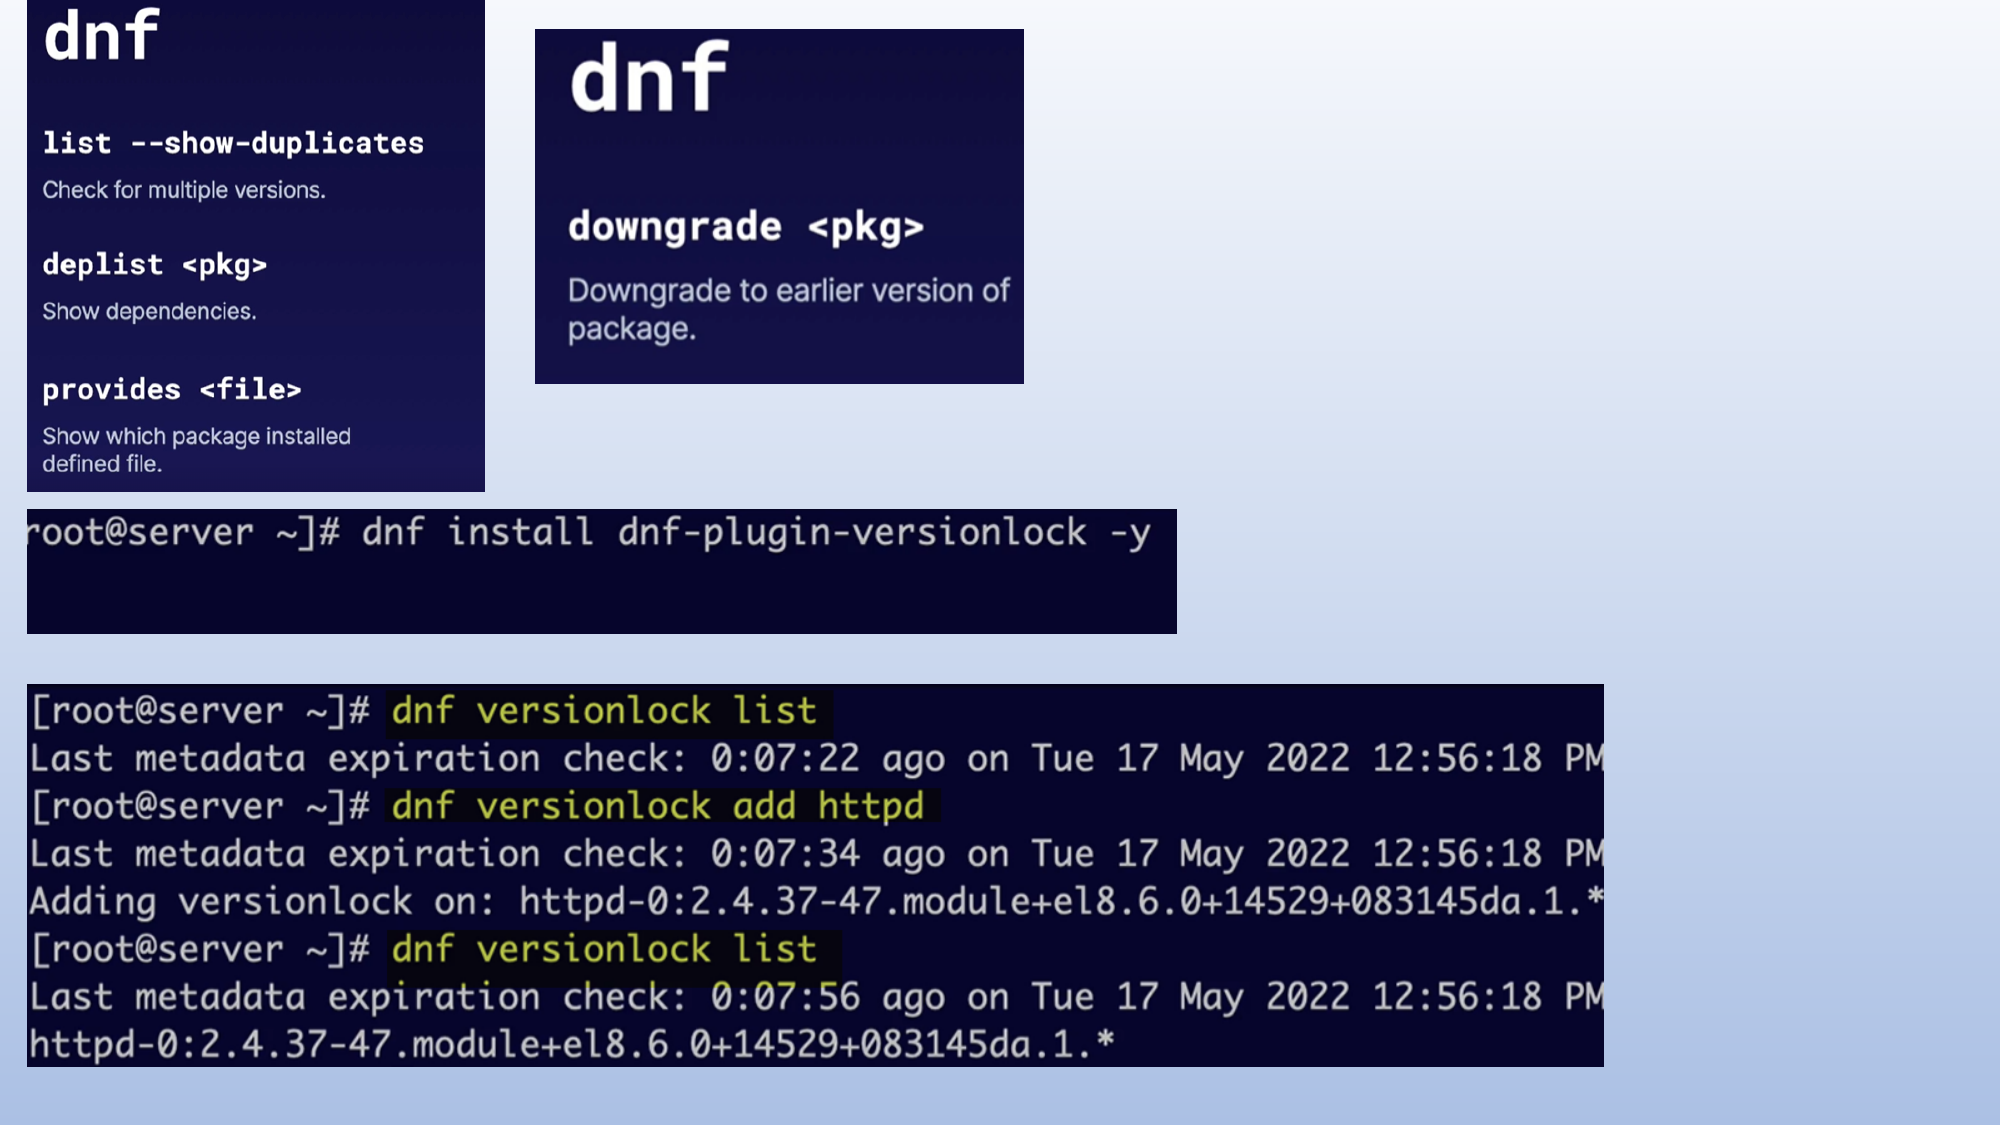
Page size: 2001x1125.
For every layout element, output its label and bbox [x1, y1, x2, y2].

picture [27, 0, 485, 492]
picture [27, 684, 1604, 1067]
picture [535, 29, 1024, 384]
picture [27, 509, 1177, 634]
